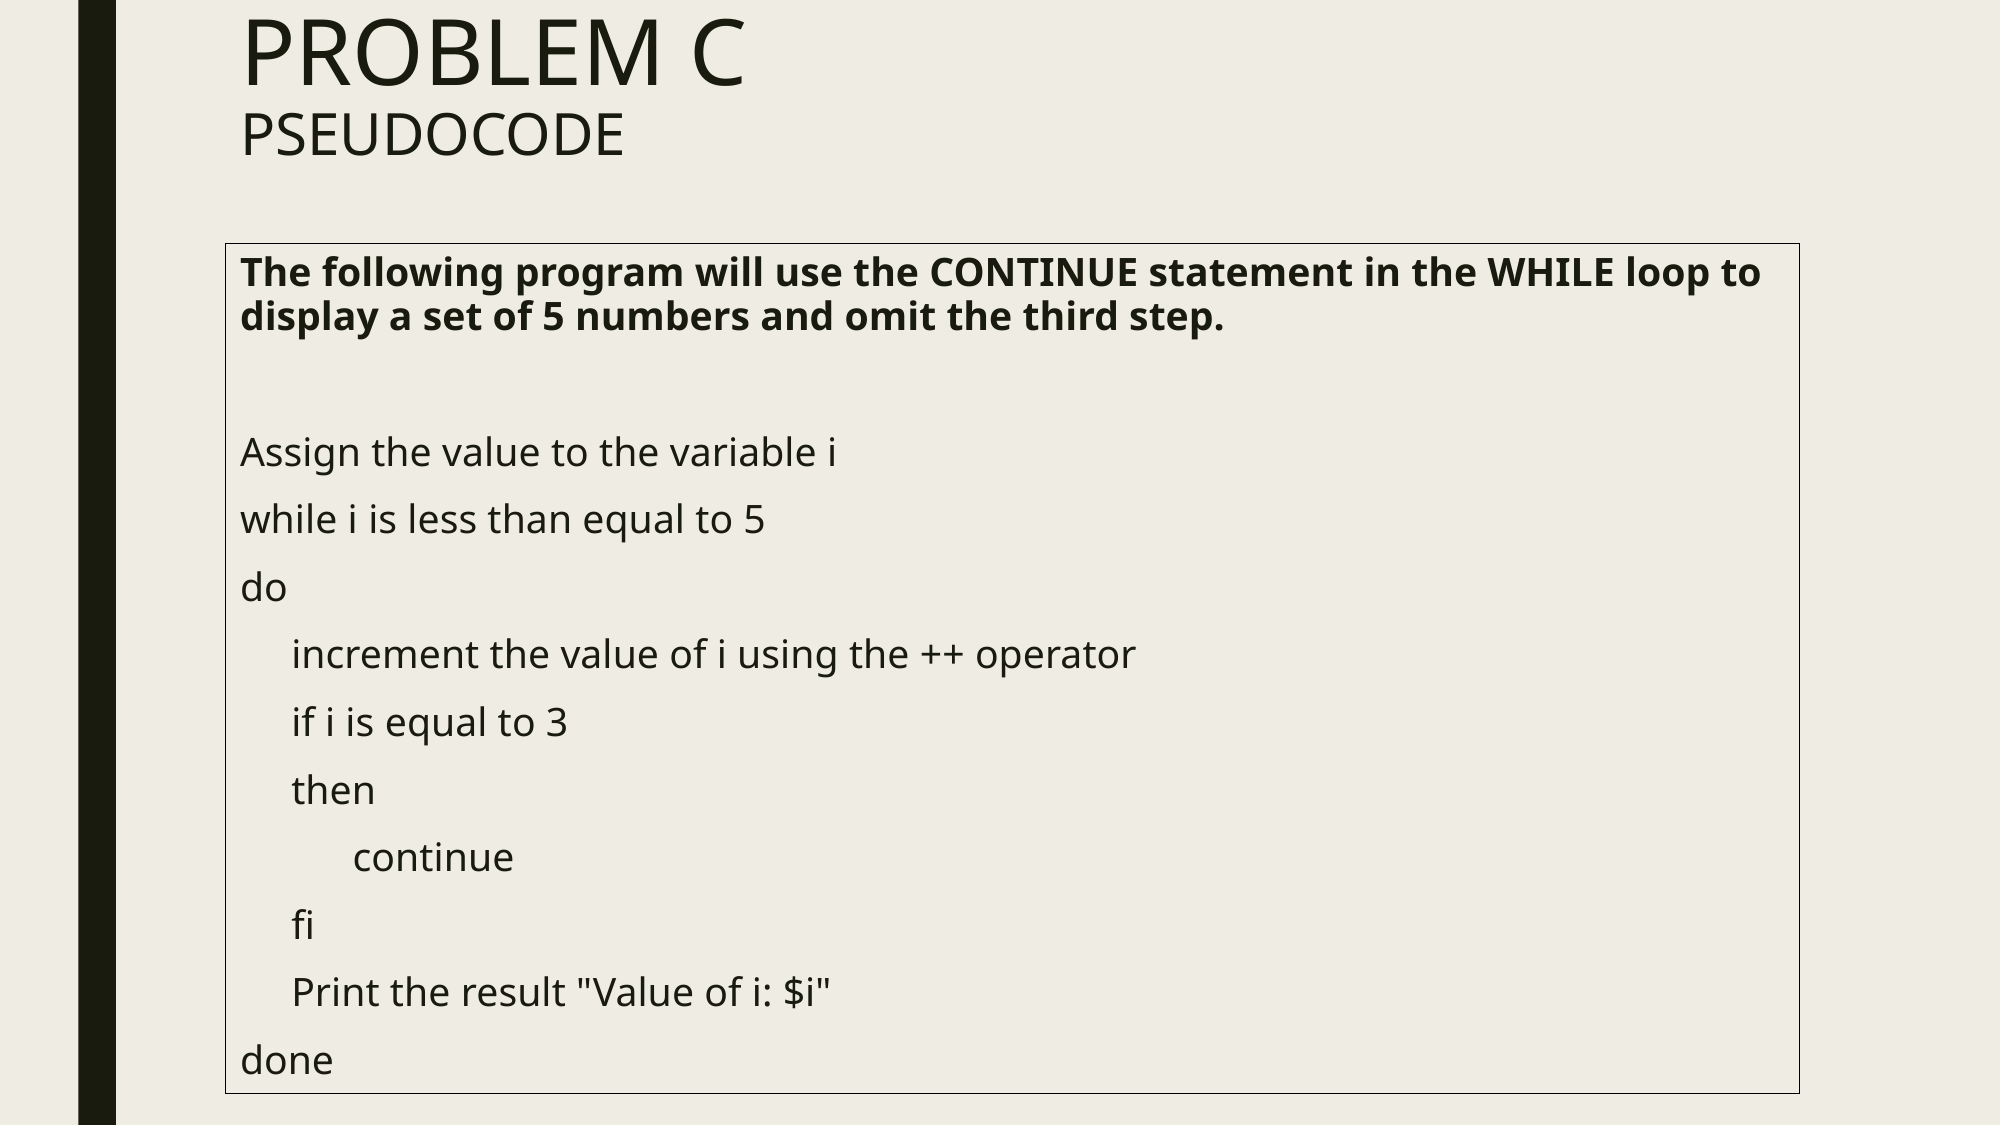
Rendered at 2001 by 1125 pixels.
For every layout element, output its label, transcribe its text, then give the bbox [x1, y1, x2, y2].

title PROBLEM C PSEUDOCODE [225, 0, 1800, 243]
list The following program will use the CONTINUE statement in the WHILE loop to display a set of 5 numbers and omit the third step. Assign the value to the variable i while i is less than equal to 5 do increment the value of i using the ++ operator if i is equal to 3 then continue fi Print the result "Value of i: $i" done [225, 243, 1800, 1094]
